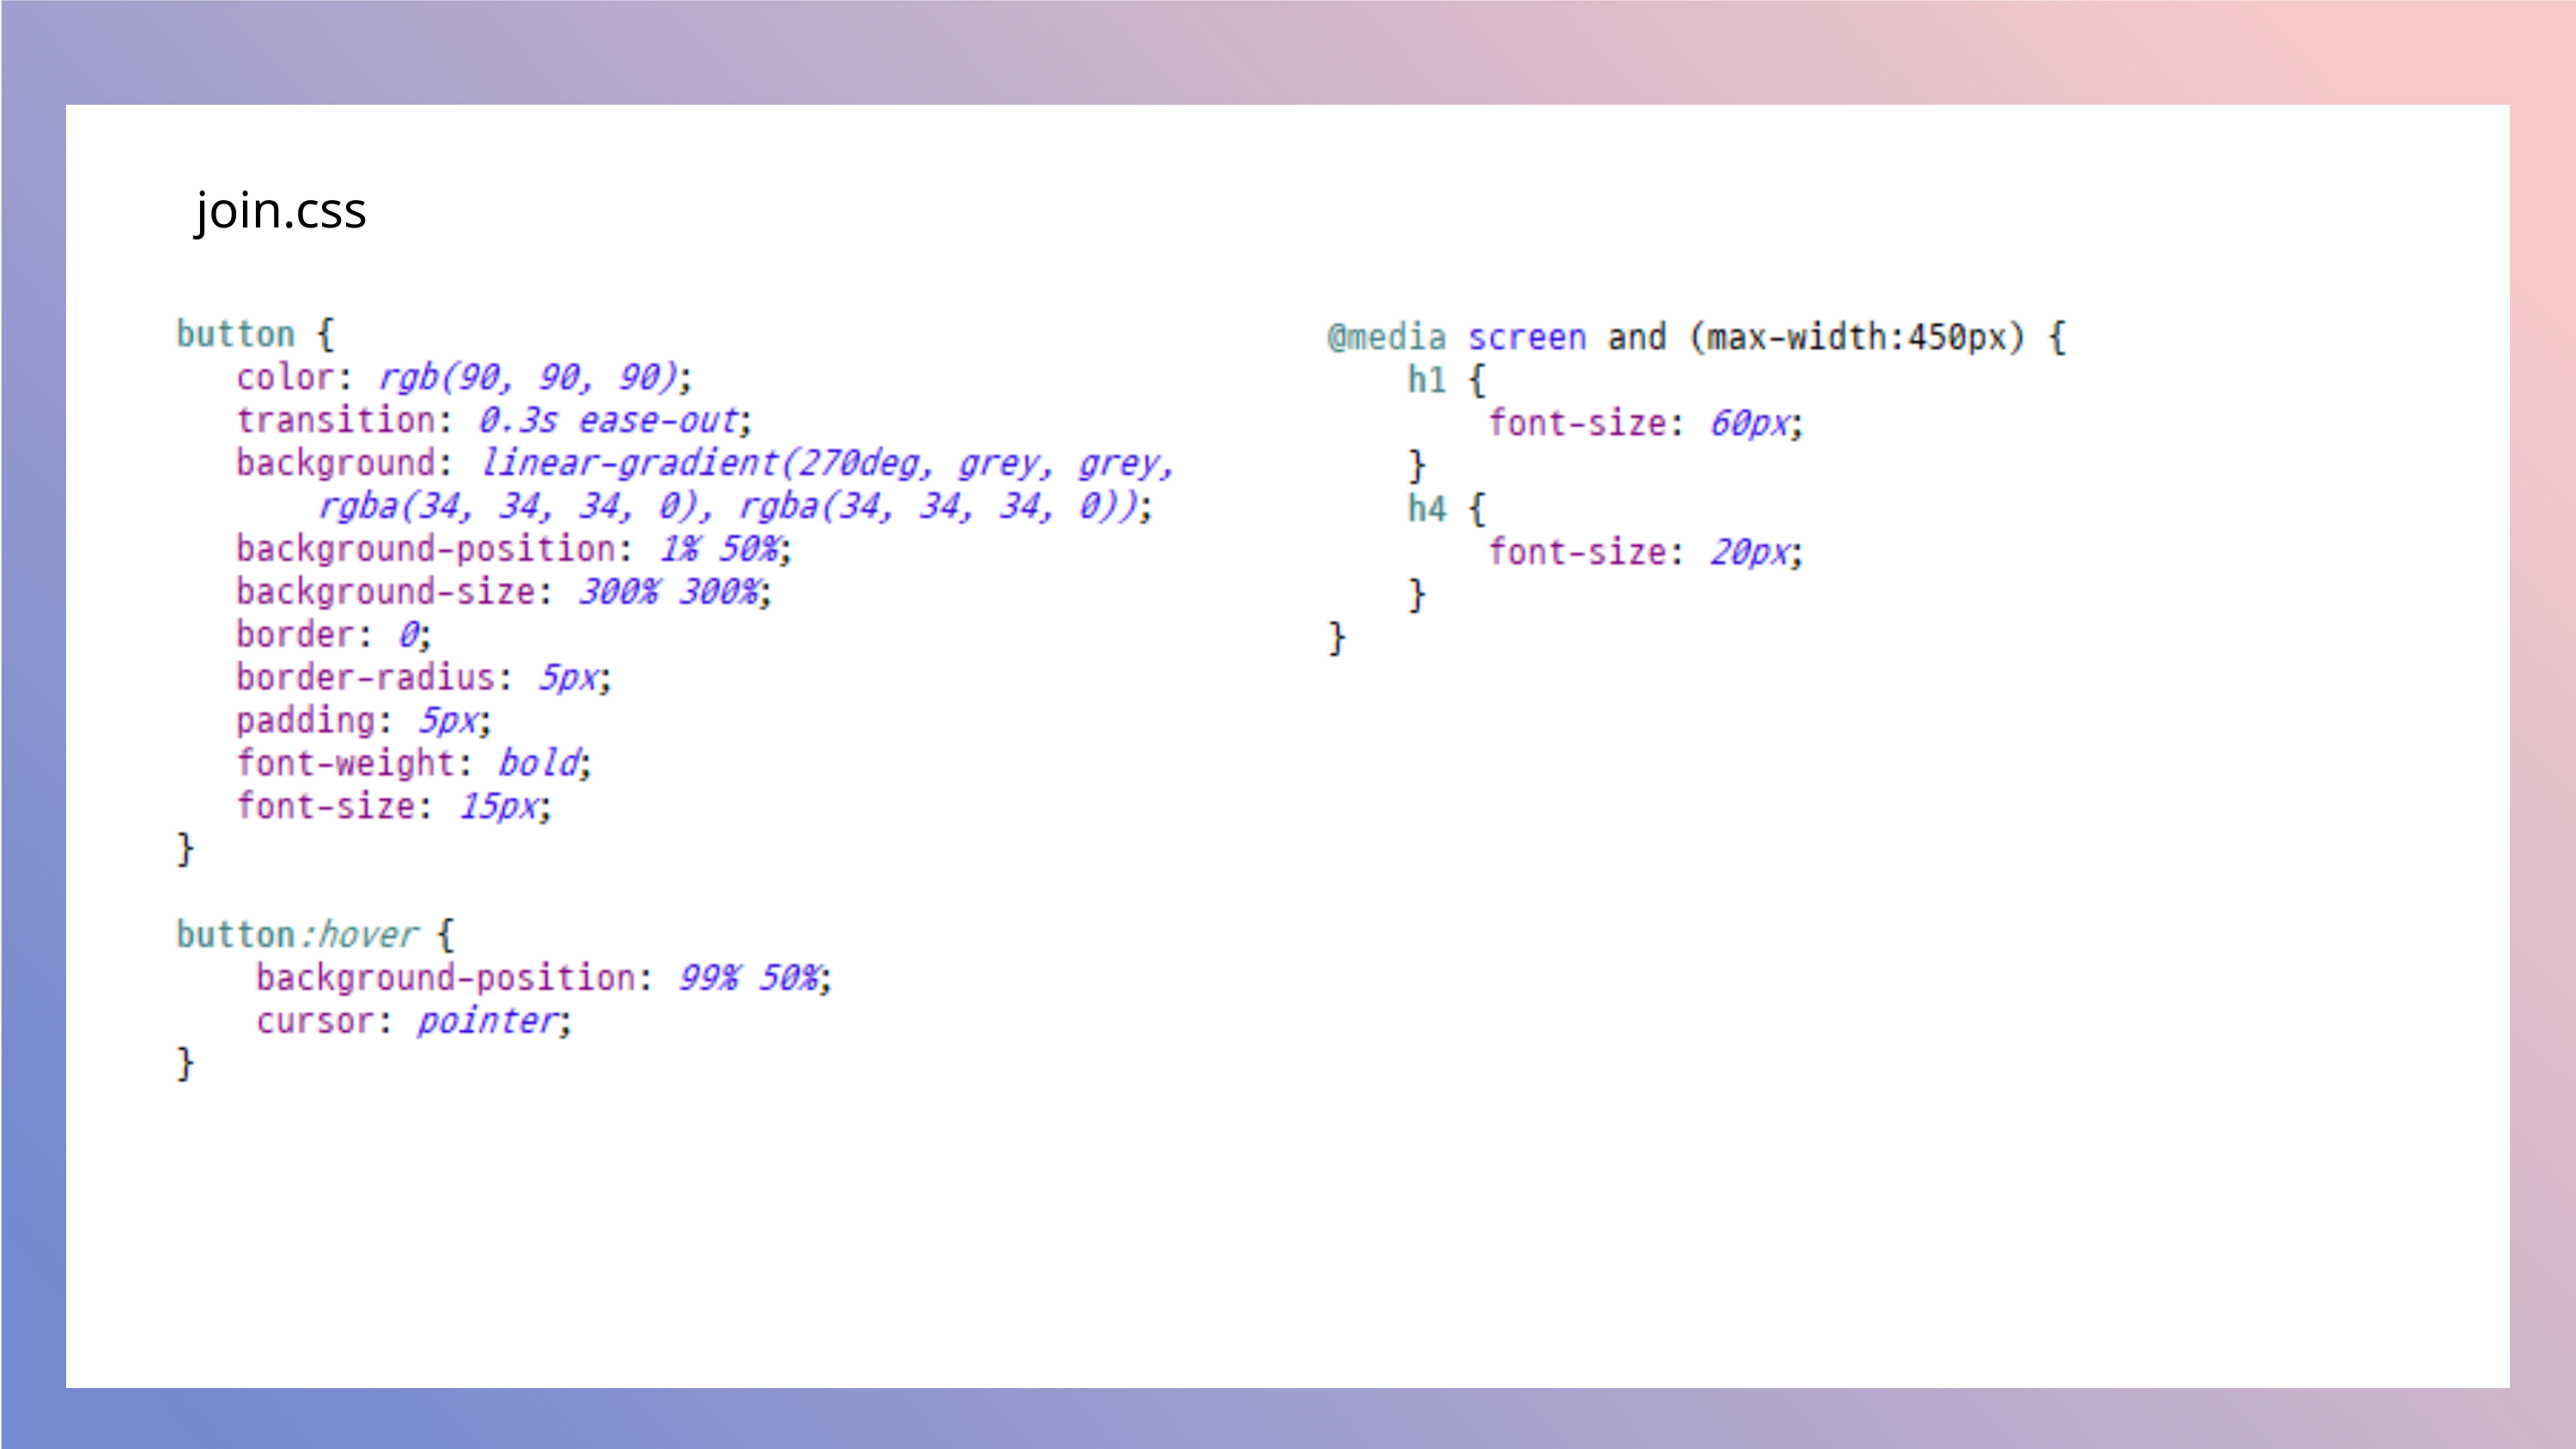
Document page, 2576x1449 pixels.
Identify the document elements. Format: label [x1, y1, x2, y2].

picture [1322, 316, 2089, 671]
picture [174, 316, 1195, 1100]
text_box [0, 0, 2576, 1449]
